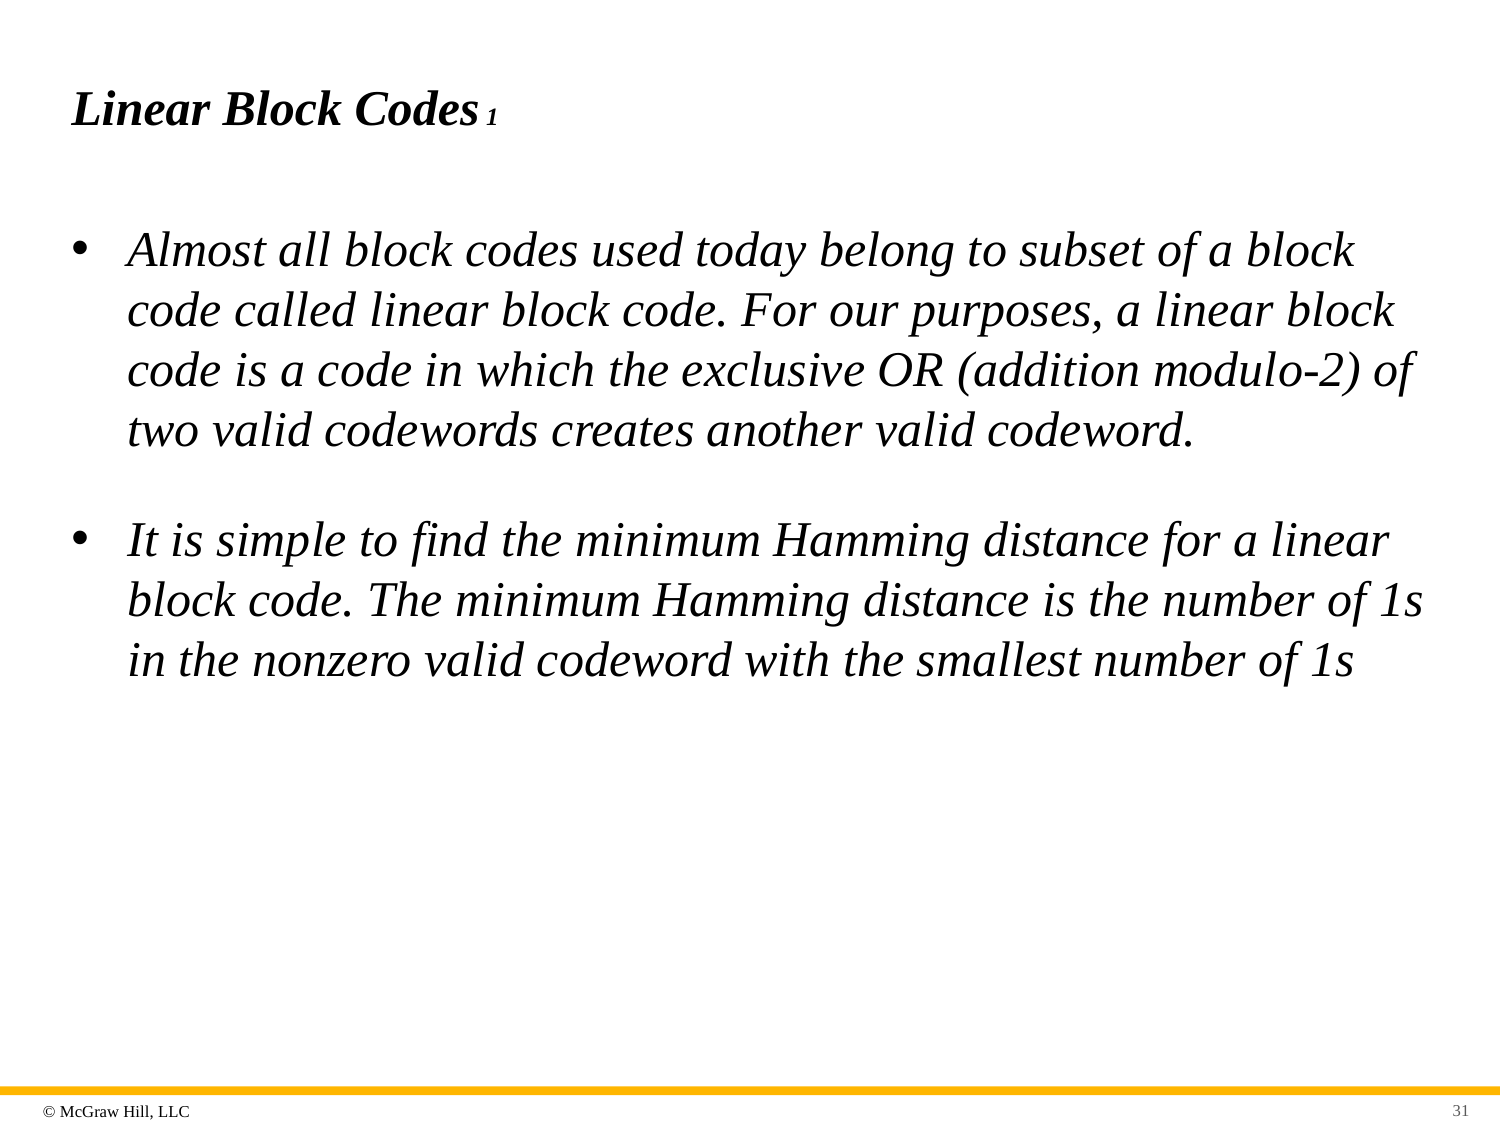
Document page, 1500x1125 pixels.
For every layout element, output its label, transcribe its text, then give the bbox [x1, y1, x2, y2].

title Linear Block Codes 1 [56, 50, 1444, 162]
slide_number 31 [1418, 1096, 1477, 1123]
list Almost all block codes used today belong to subset of a block code called linear block code. For our purposes, a linear block code is a code in which the exclusive OR (addition modulo-2) of two valid codewords creates another valid codeword. It is simple to find the minimum Hamming distance for a linear block code. The minimum Hamming distance is the number of 1s in the nonzero valid codeword with the smallest number of 1s [56, 209, 1444, 1026]
